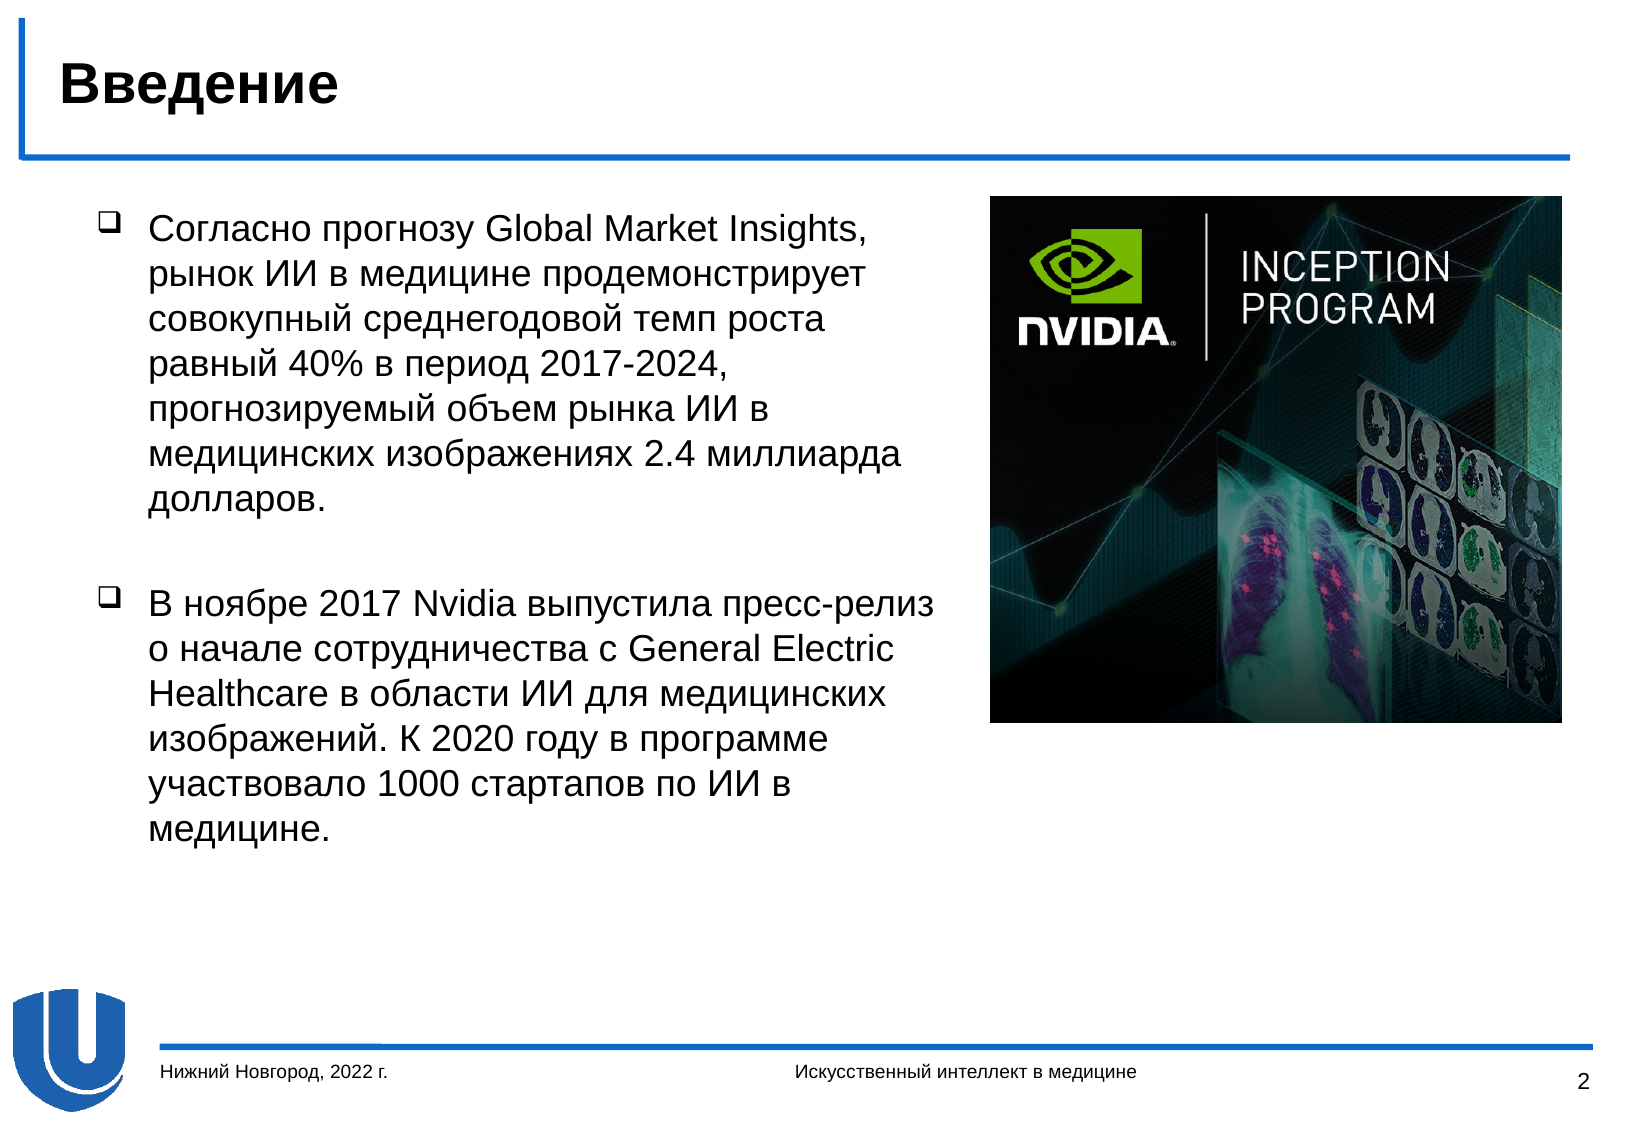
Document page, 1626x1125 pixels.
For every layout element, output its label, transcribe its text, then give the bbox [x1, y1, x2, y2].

slide_number Нижний Новгород, 2022 г. [144, 1051, 482, 1125]
footer Искусственный интеллект в медицине [493, 1051, 1439, 1125]
picture [990, 196, 1562, 724]
list Согласно прогнозу Global Market Insights, рынок ИИ в медицине продемонстрирует совокупный среднегодовой темп роста равный 40% в период 2017-2024, прогнозируемый объем рынка ИИ в медицинских изображениях 2.4 миллиарда долларов. В ноябре 2017 Nvidia выпустила пресс-релиз о начале сотрудничества с General Electric Healthcare в области ИИ для медицинских изображений. К 2020 году в программе участвовало 1000 стартапов по ИИ в медицине. [80, 196, 975, 1012]
picture [13, 989, 125, 1112]
title Введение [44, 33, 1536, 127]
